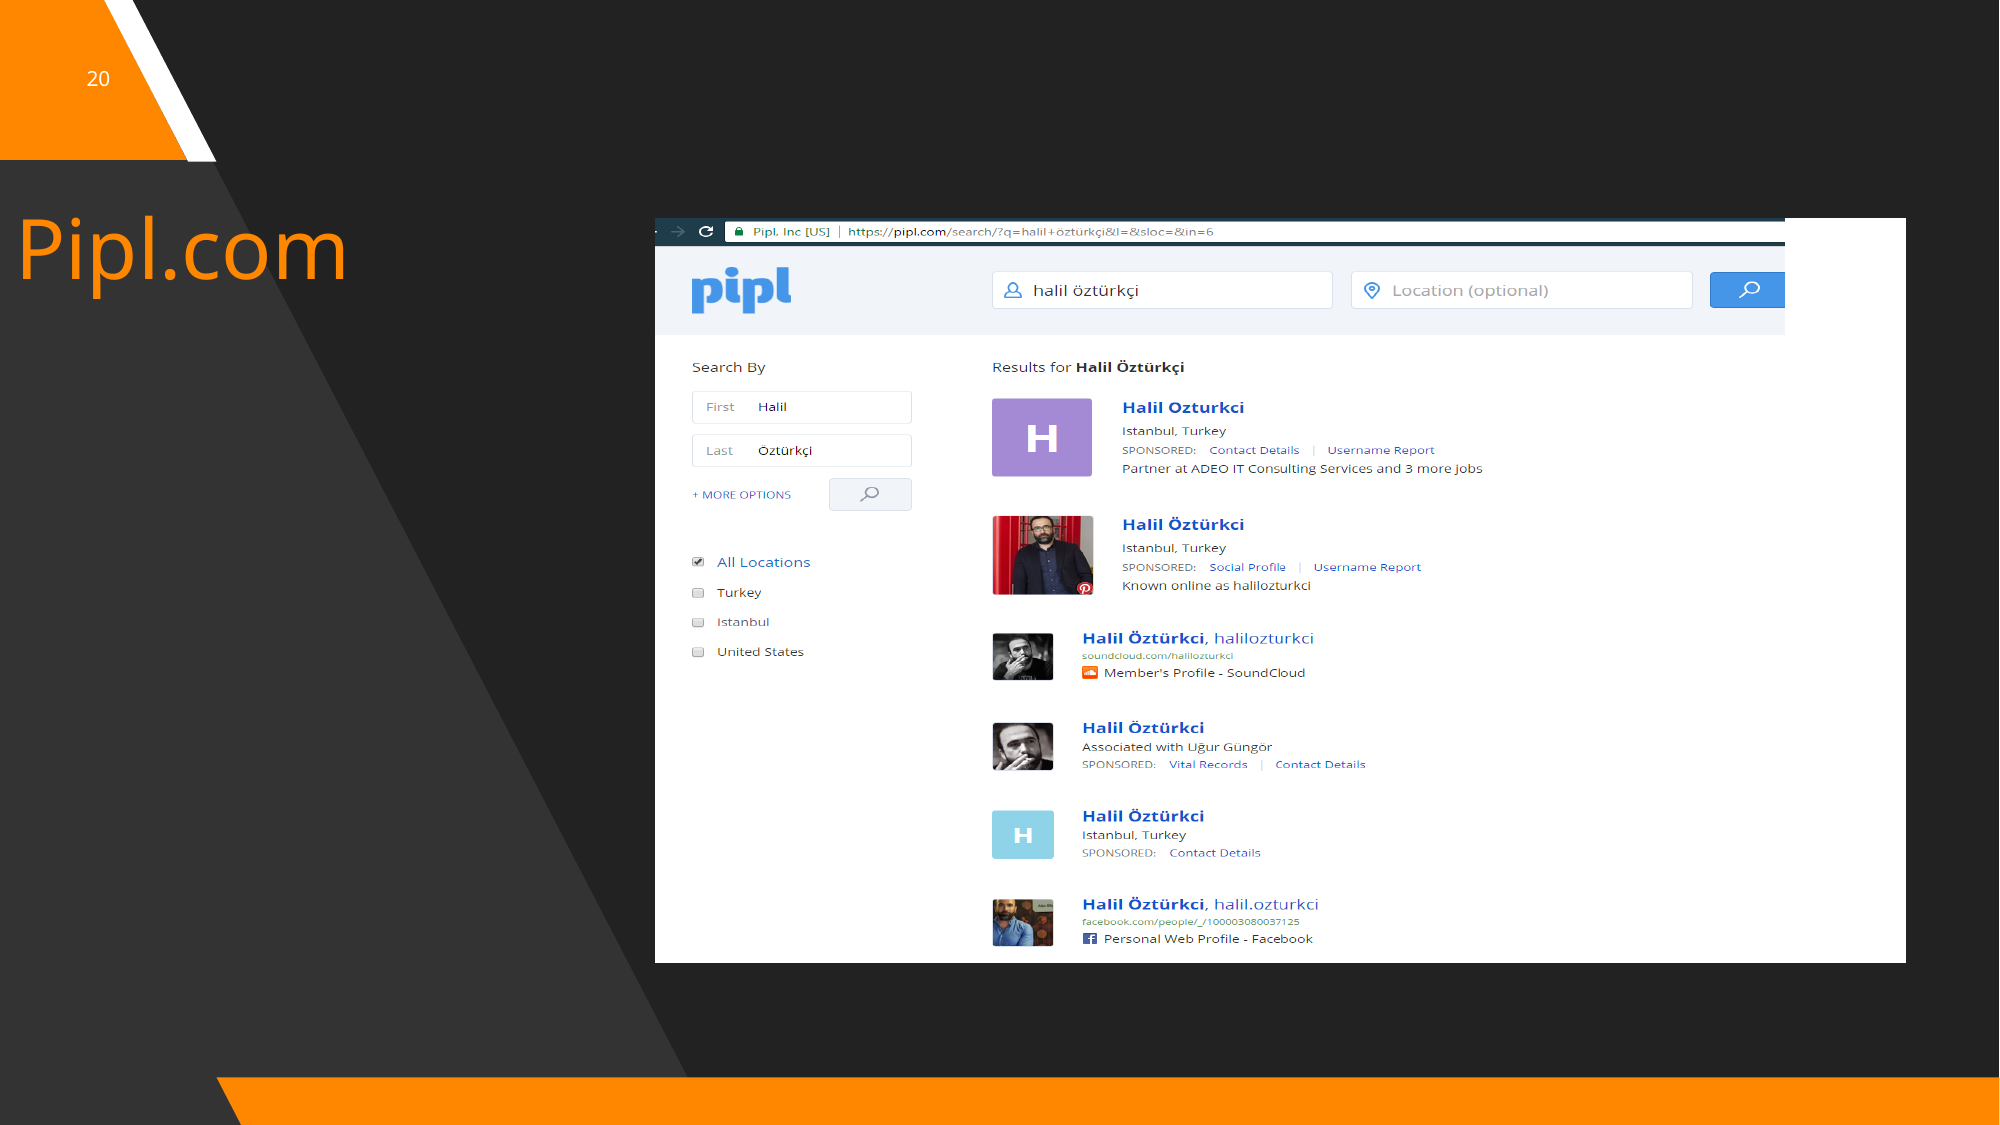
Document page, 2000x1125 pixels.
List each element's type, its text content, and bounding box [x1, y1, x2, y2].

picture [655, 218, 1906, 963]
list Pipl.com [0, 172, 606, 1074]
slide_number 20 [0, 0, 131, 160]
